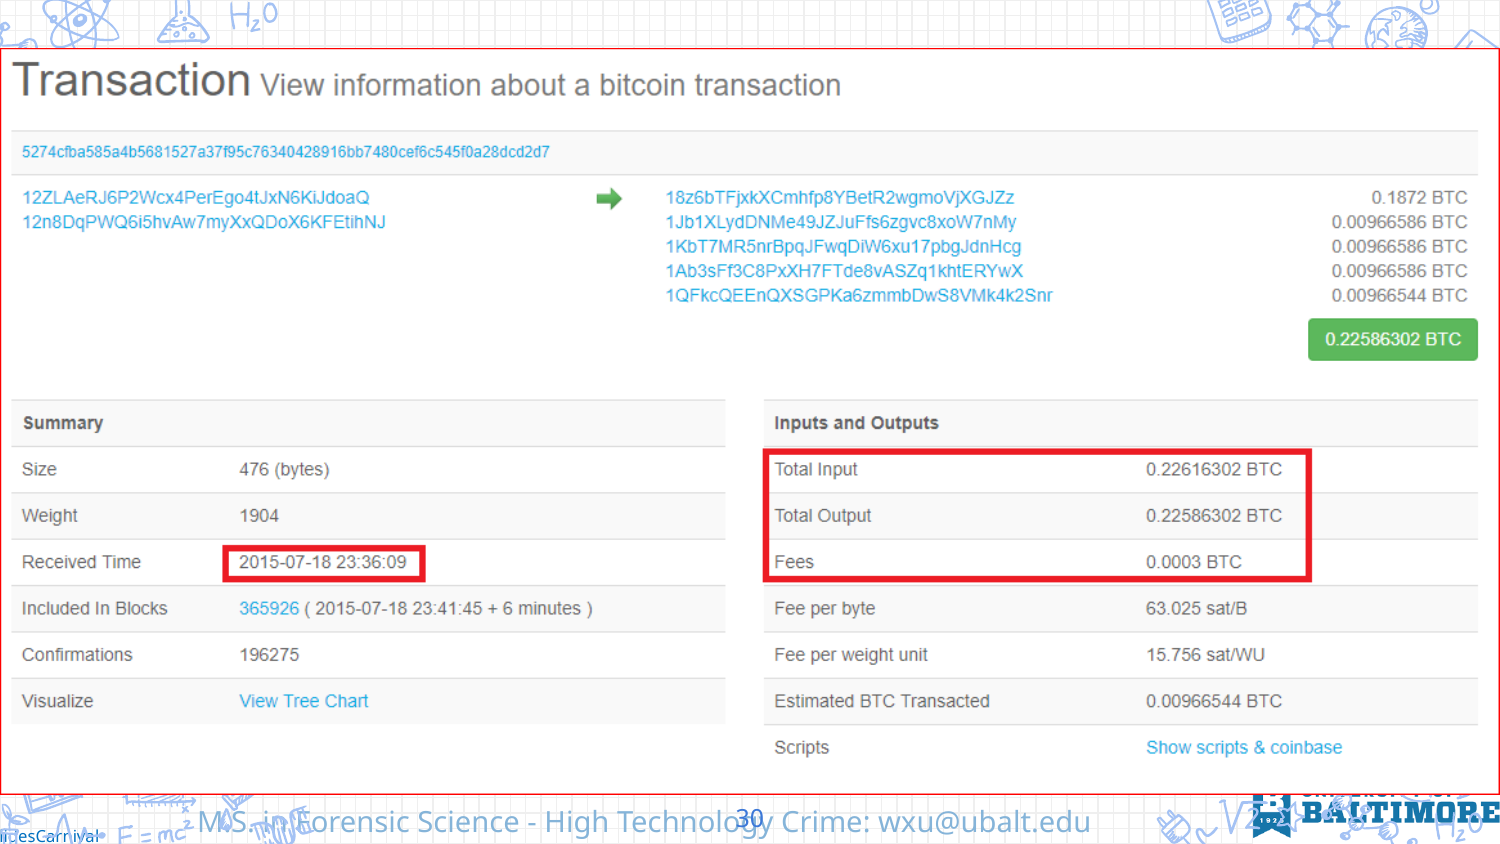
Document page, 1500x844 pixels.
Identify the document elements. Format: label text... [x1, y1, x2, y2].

picture [1354, 819, 1361, 827]
picture [0, 48, 1500, 844]
picture [1388, 823, 1396, 835]
slide_number 30 [705, 803, 795, 844]
